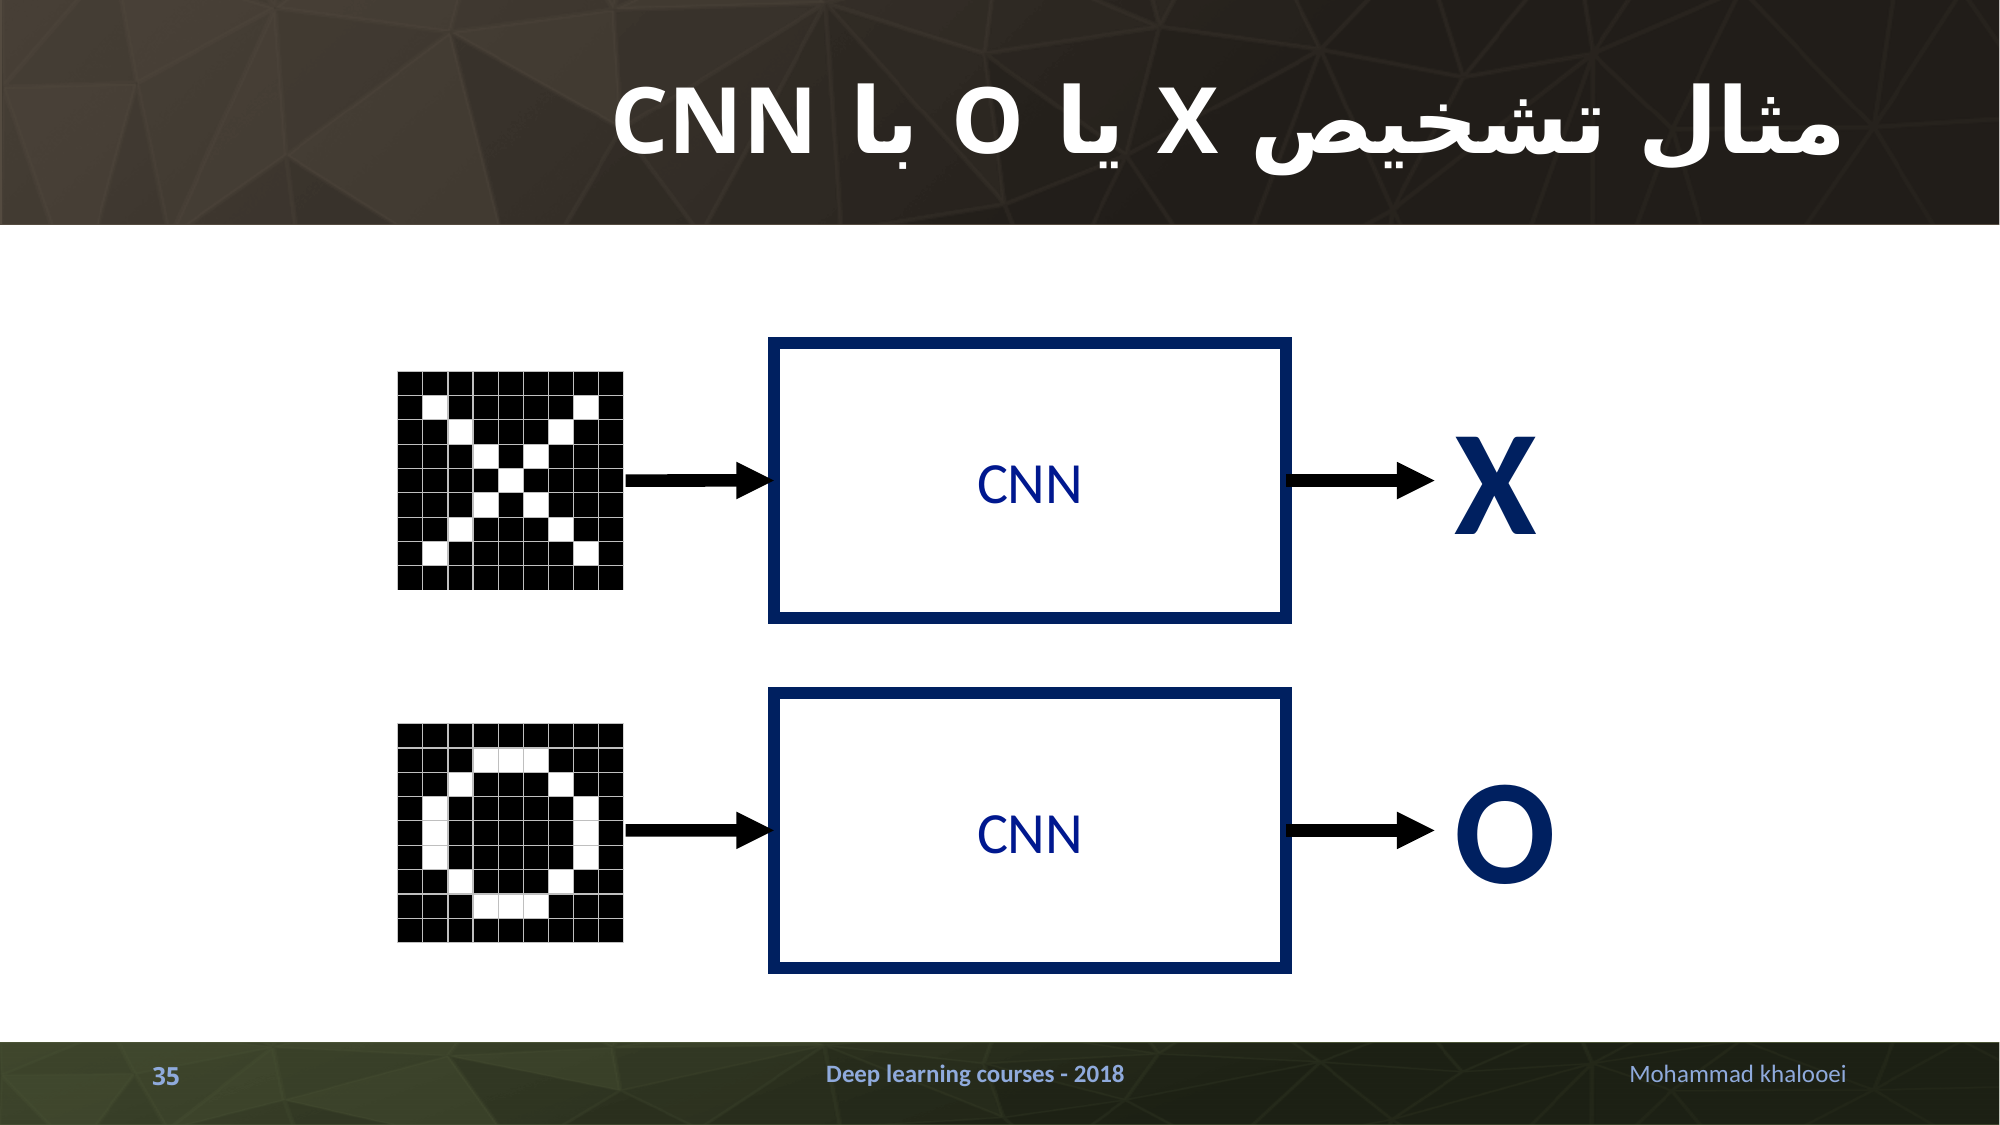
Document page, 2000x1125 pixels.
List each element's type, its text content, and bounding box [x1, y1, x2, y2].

slide_number Mohammad khalooei [1412, 1042, 1862, 1103]
text_box CNN [773, 342, 1287, 619]
picture [397, 370, 624, 591]
text_box X [1424, 381, 1567, 591]
footer Deep learning courses - 2018 [569, 1042, 1382, 1103]
picture [397, 723, 624, 943]
text_box CNN [773, 692, 1287, 969]
slide_number 35 [137, 1046, 512, 1107]
title مثال تشخیص X یا O با CNN [137, 37, 1862, 210]
text_box O [1424, 730, 1586, 941]
